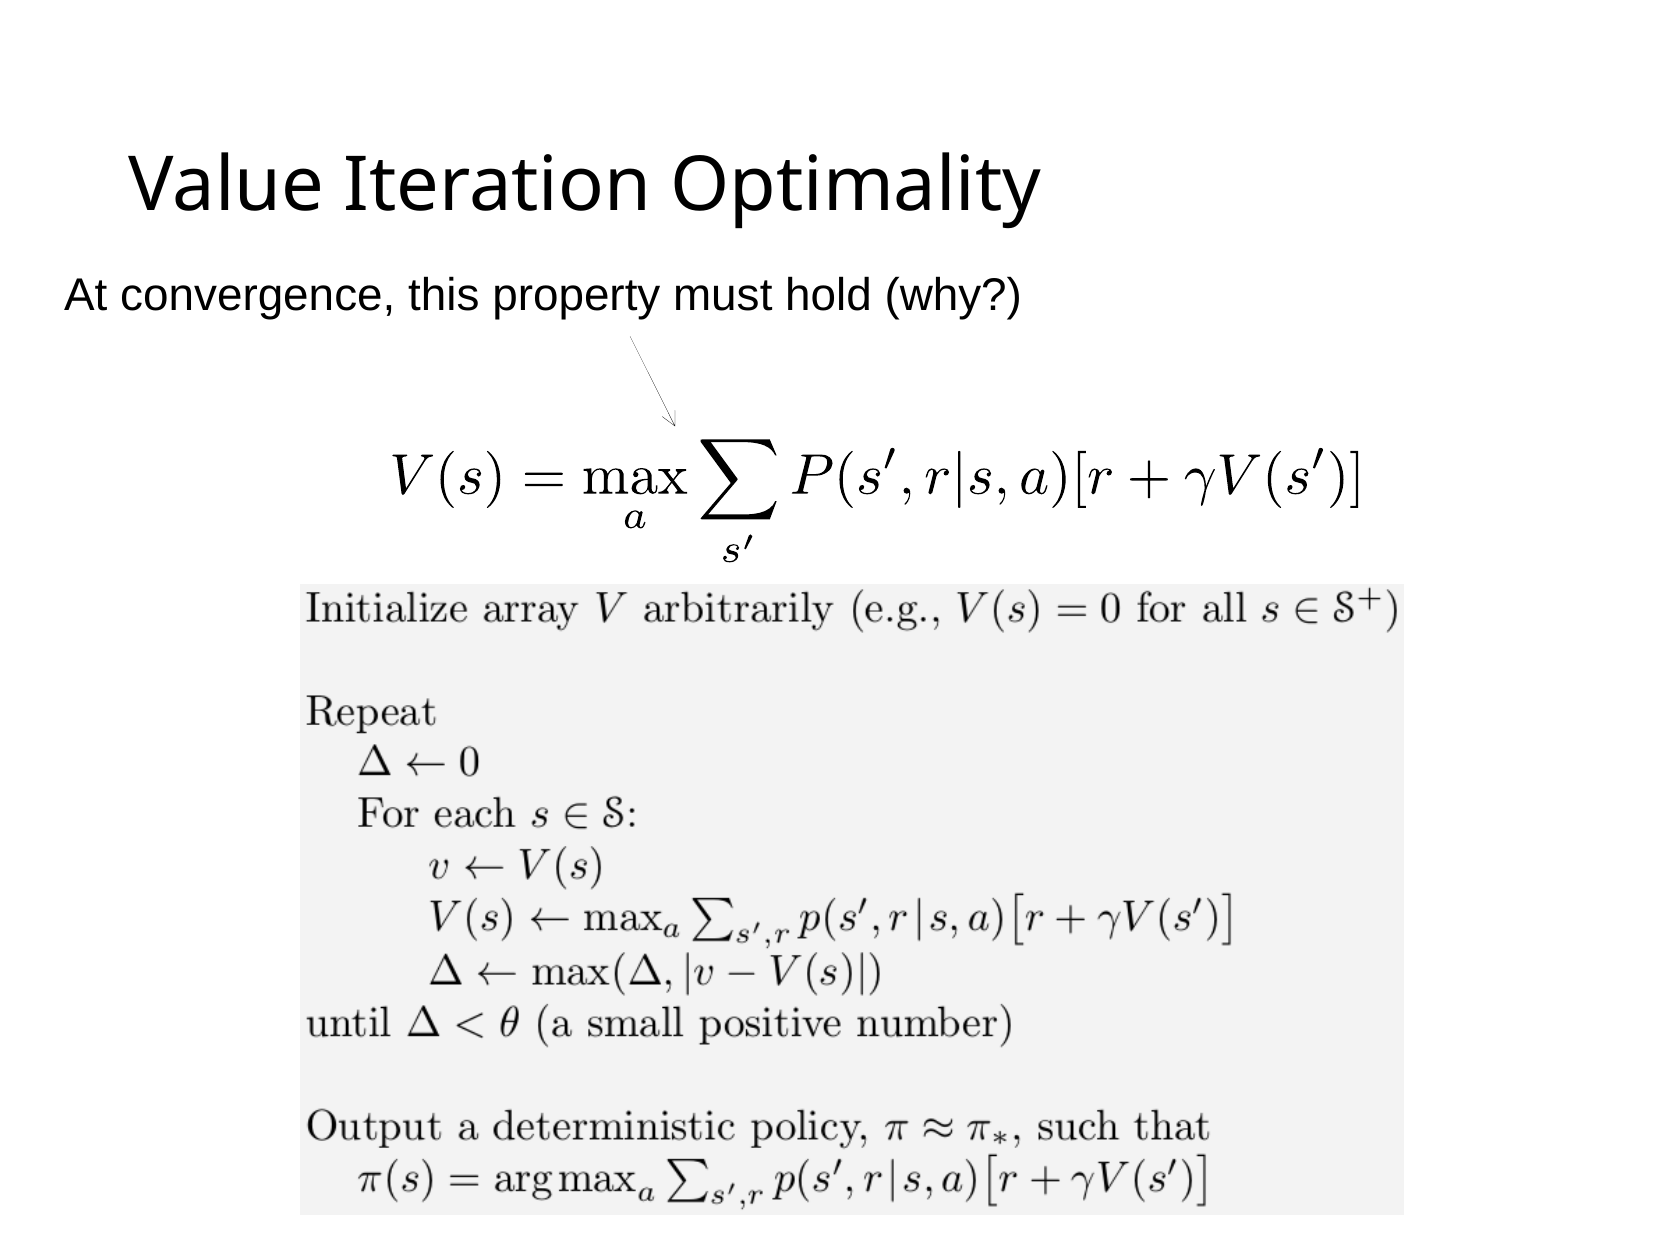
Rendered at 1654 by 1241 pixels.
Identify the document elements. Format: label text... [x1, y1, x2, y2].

title Value Iteration Optimality [113, 66, 1540, 306]
text_box [629, 336, 676, 427]
picture [299, 584, 1404, 1215]
text_box At convergence, this property must hold (why?) [49, 257, 1038, 328]
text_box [389, 433, 1365, 563]
